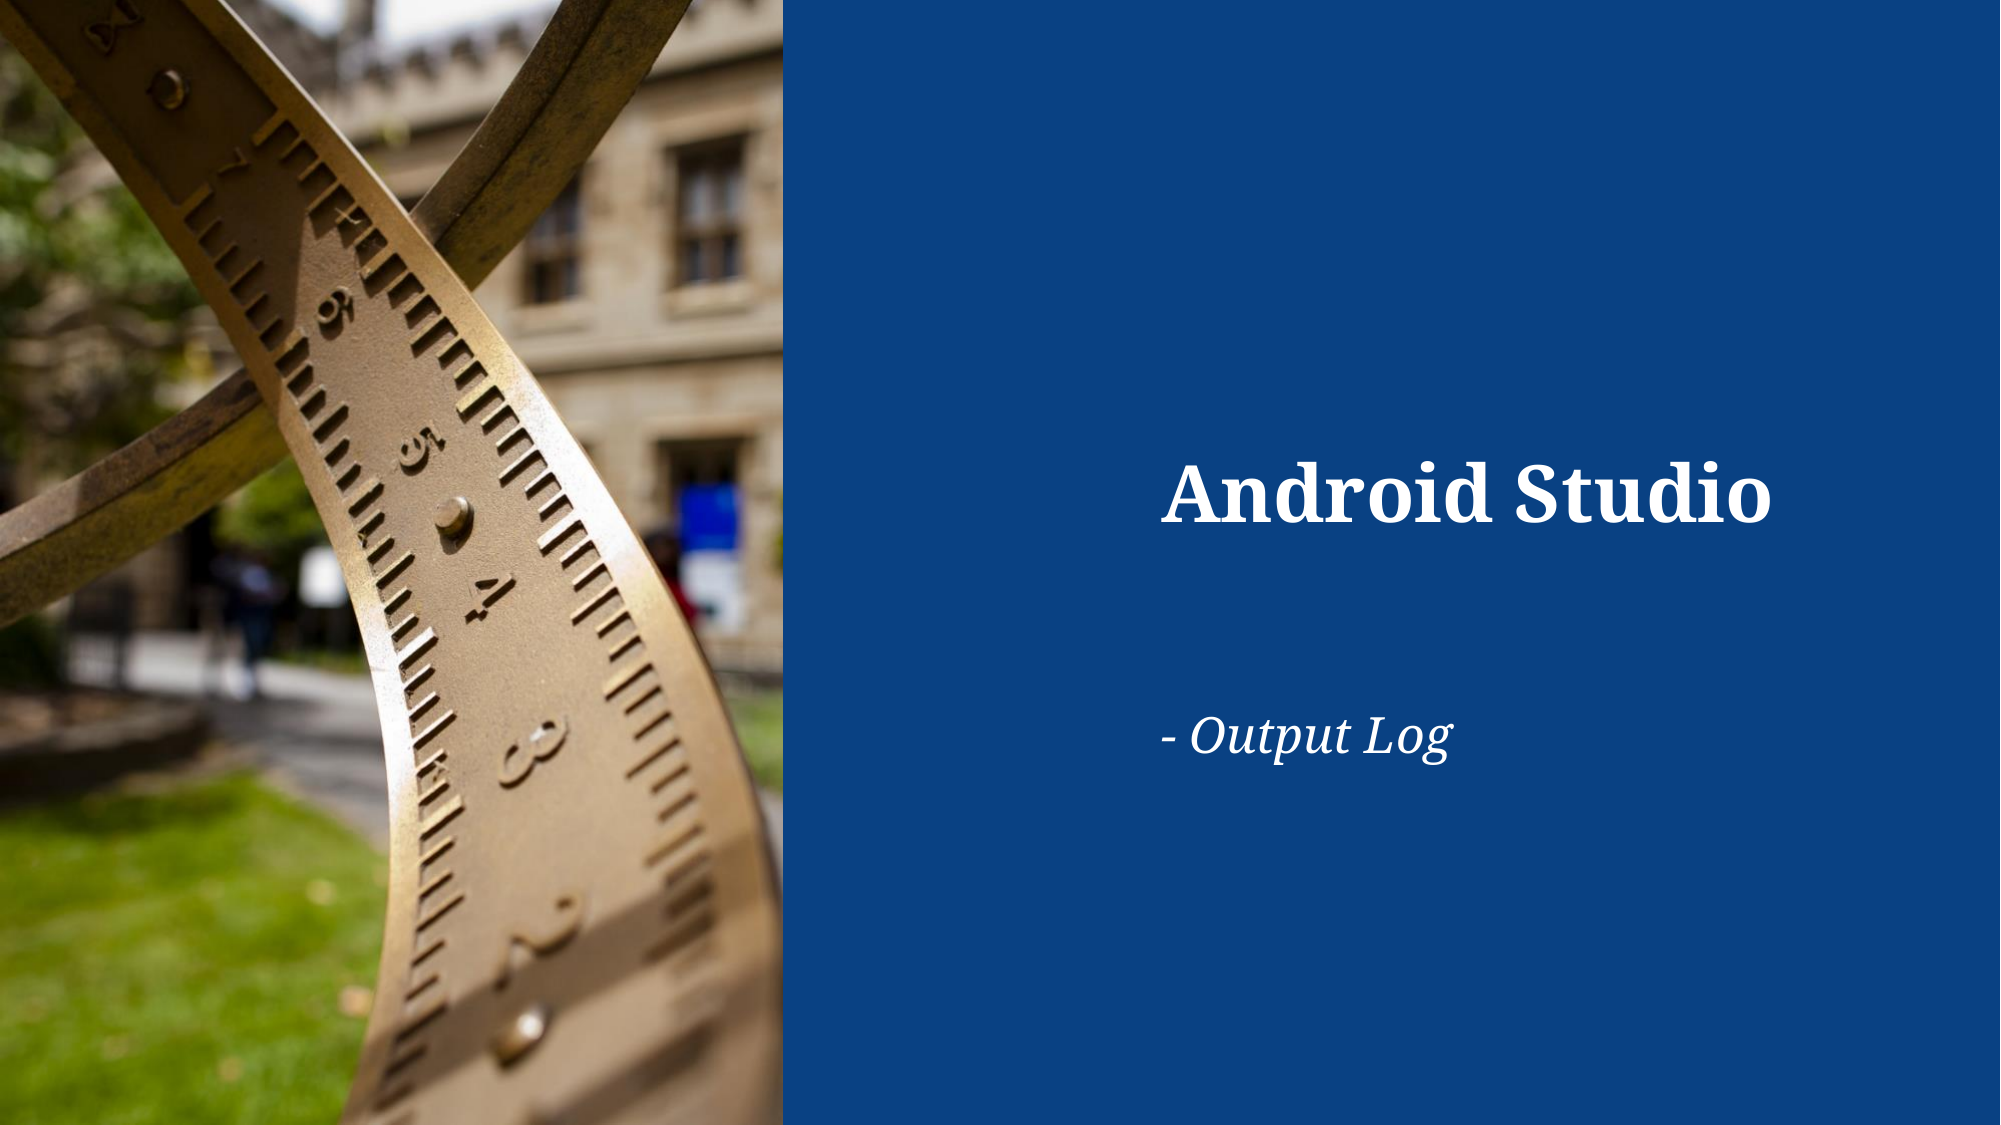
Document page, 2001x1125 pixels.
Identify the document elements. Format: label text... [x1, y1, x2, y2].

subtitle Android Studio - Output Log [1073, 0, 2000, 1125]
picture [0, 0, 1073, 1125]
